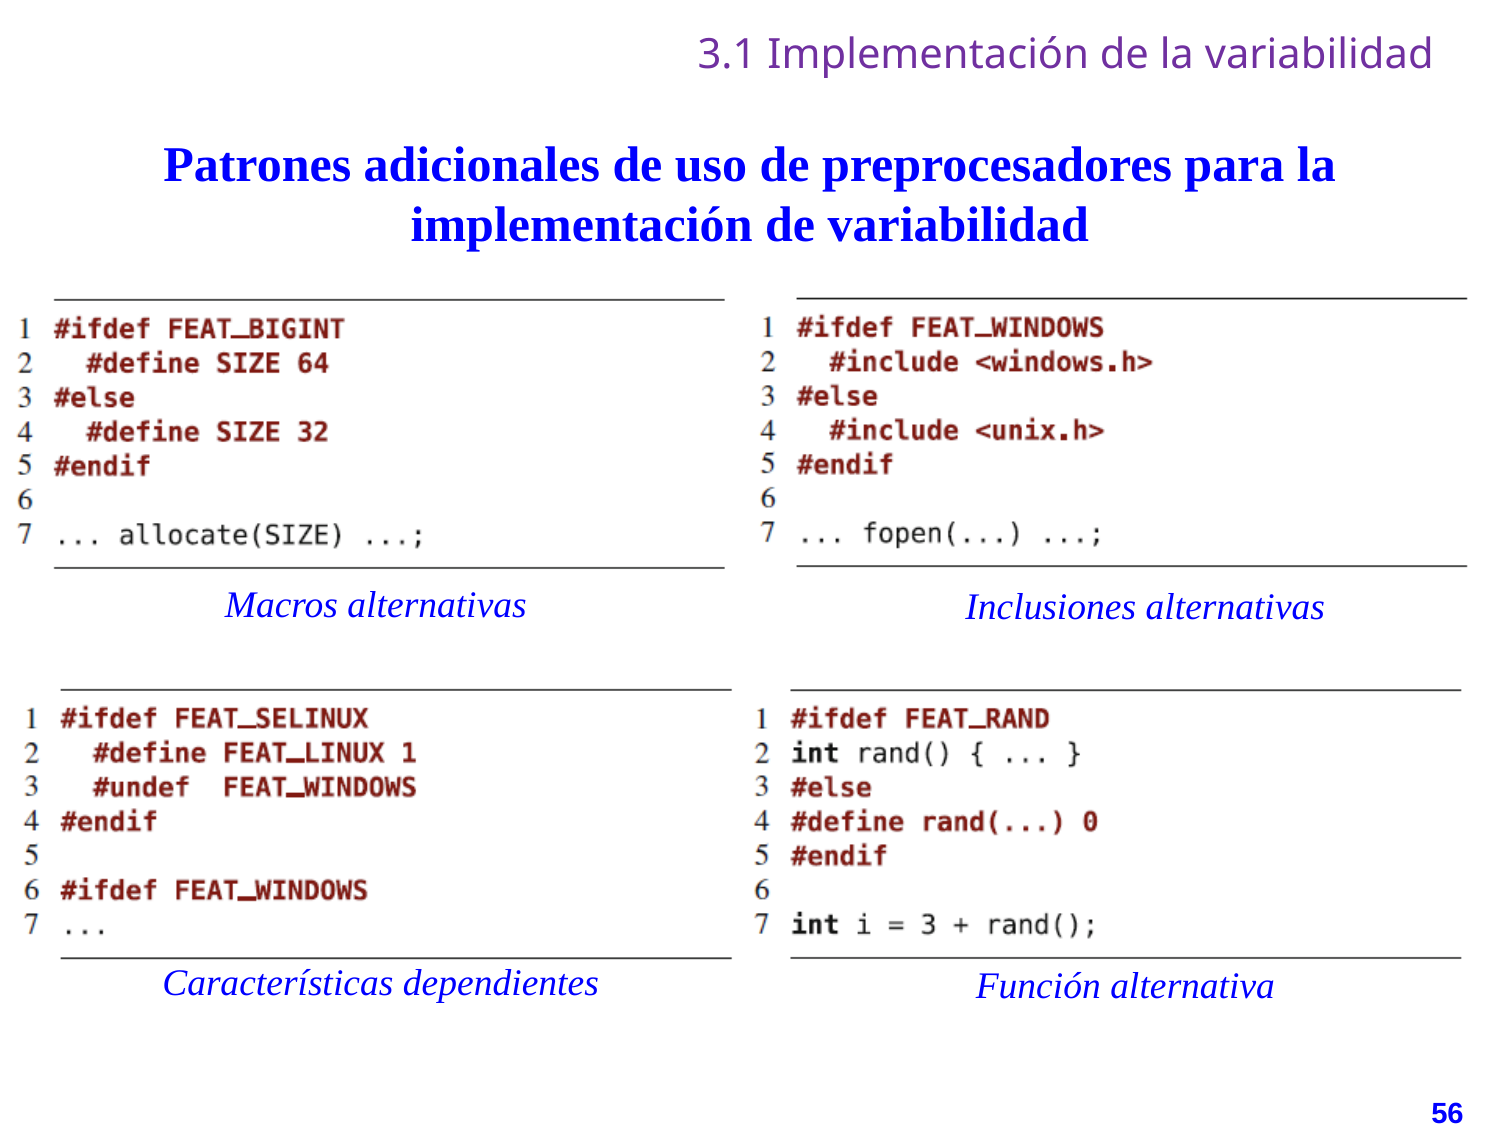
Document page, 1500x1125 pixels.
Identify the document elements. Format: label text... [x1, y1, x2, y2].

picture [0, 680, 743, 964]
text_box Patrones adicionales de uso de preprocesadores para la implementación de variabilidad [0, 123, 1500, 259]
title 3.1 Implementación de la variabilidad [631, 19, 1500, 123]
picture [9, 283, 1484, 581]
text_box Función alternativa [961, 978, 1376, 1014]
text_box Macros alternativas [209, 589, 621, 633]
picture [747, 685, 1475, 971]
text_box Inclusiones alternativas [950, 584, 1362, 635]
text_box Características dependientes [147, 971, 656, 1011]
